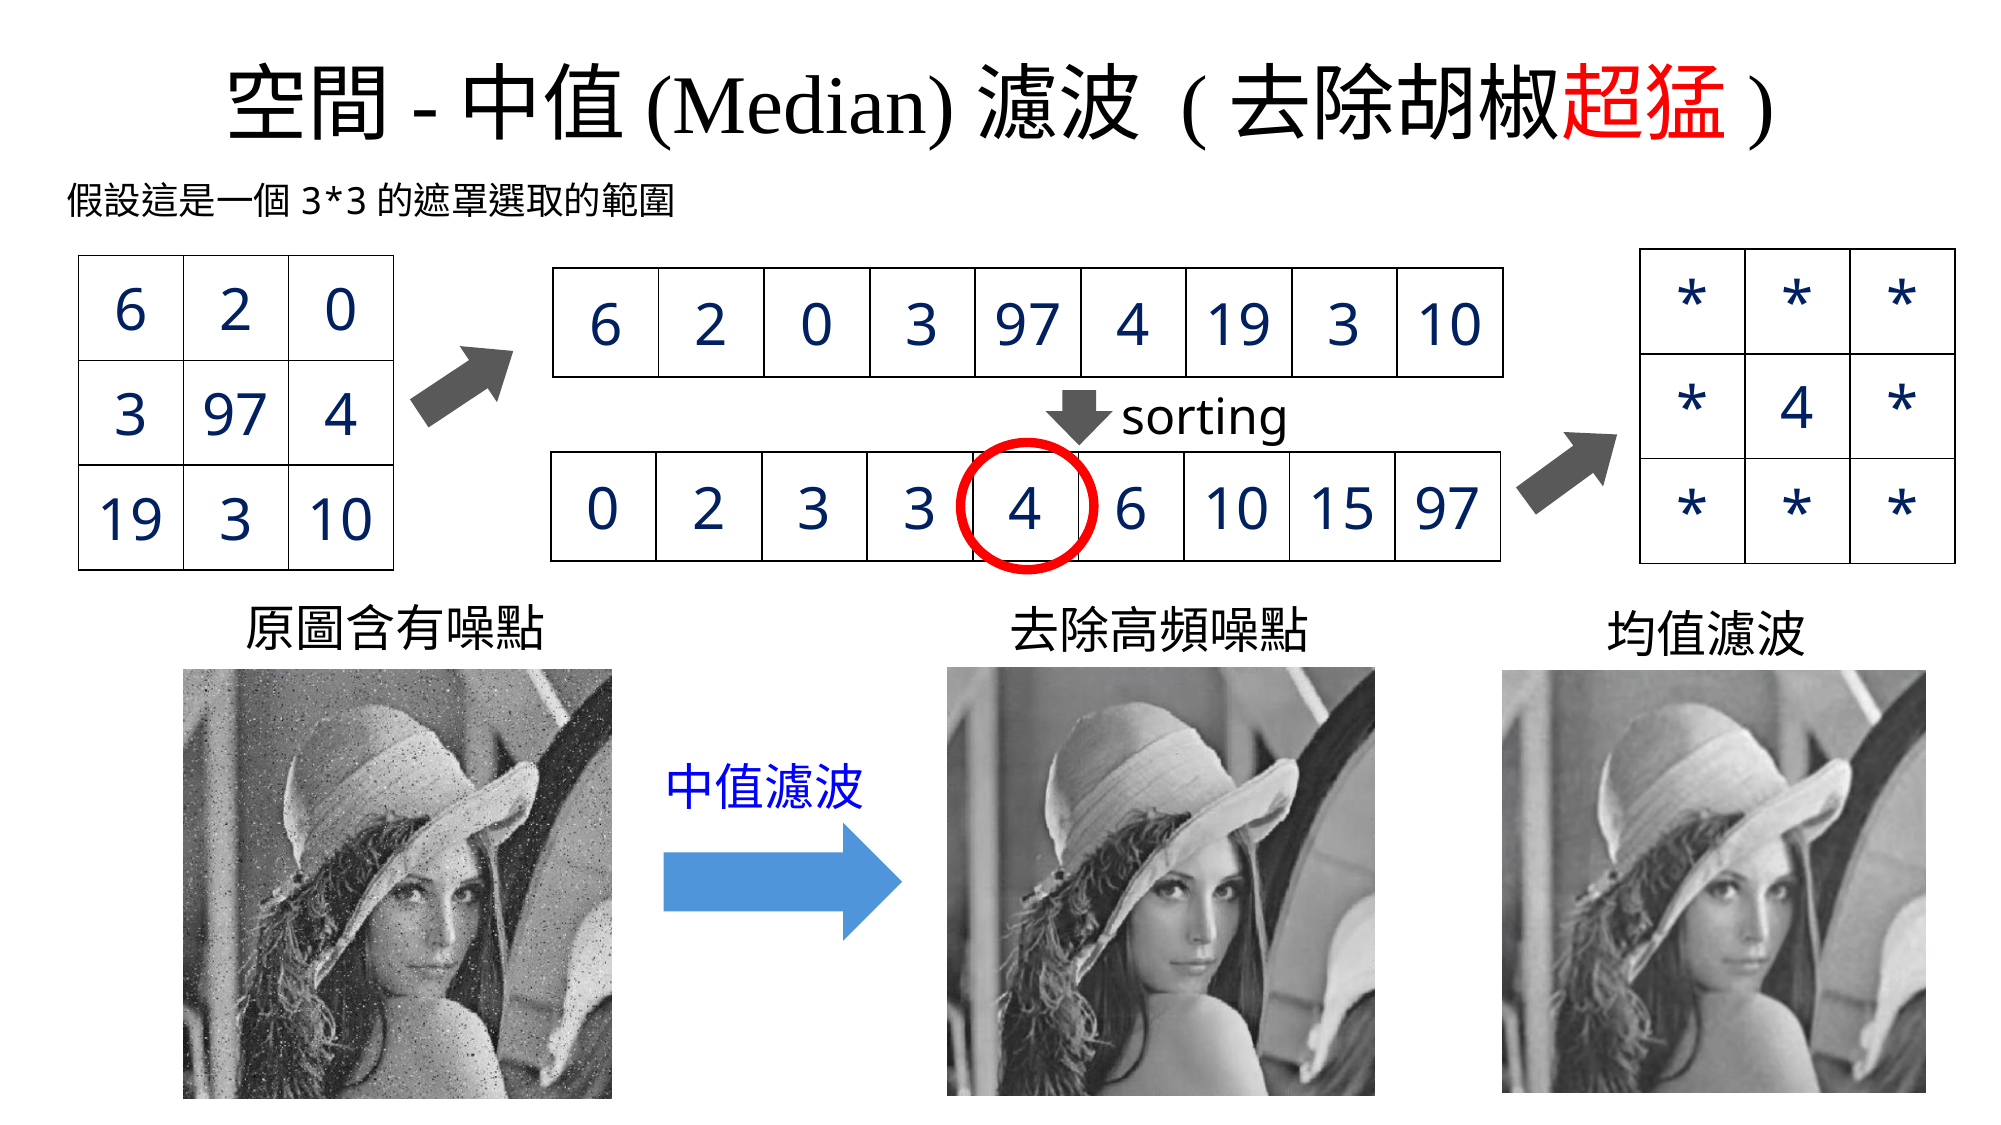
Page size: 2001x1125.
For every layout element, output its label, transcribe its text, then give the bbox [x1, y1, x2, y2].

table_cell 97 [184, 361, 288, 464]
table_cell 10 [289, 466, 393, 569]
table_header 10 [1185, 453, 1289, 560]
table_cell 4 [1746, 355, 1849, 458]
table_header 19 [1187, 269, 1291, 376]
text_box [662, 824, 905, 945]
text_box [407, 344, 516, 430]
text_box 假設這是一個3*3的遮罩選取的範圍 [51, 169, 692, 230]
text_box 均值濾波 [1592, 595, 1822, 669]
table_header 97 [976, 269, 1080, 376]
table_header 3 [763, 453, 866, 560]
text_box 原圖含有噪點 [230, 589, 561, 665]
table_header 4 [1082, 269, 1185, 376]
table_cell 3 [79, 361, 183, 464]
text_box [1041, 388, 1106, 448]
table_header 4 [1069, 453, 1078, 461]
table_header 2 [184, 256, 288, 360]
table_header 2 [659, 269, 763, 376]
table_header 4 [974, 453, 986, 464]
text_box 中值濾波 [649, 748, 880, 824]
table_header 4 [974, 549, 987, 560]
table_header 0 [765, 269, 869, 376]
table_header * [1641, 250, 1744, 353]
table_header 3 [868, 453, 972, 560]
table_header * [1851, 250, 1954, 353]
table_cell 3 [184, 466, 288, 569]
table_header 4 [1067, 551, 1078, 560]
text_box 去除高頻噪點 [994, 591, 1325, 667]
table_header 6 [1079, 453, 1183, 560]
table_header 3 [1293, 269, 1396, 376]
text_box [1513, 430, 1620, 517]
picture [1502, 669, 1927, 1093]
text_box 空間-中值(Median)濾波 (去除胡椒超猛) [0, 42, 2000, 158]
picture [947, 667, 1376, 1097]
picture [183, 668, 613, 1099]
text_box sorting [1106, 377, 1304, 452]
table_header 15 [1290, 453, 1394, 560]
table_header 0 [289, 256, 393, 360]
table_cell * [1851, 355, 1954, 458]
table_header 0 [552, 453, 655, 560]
table_header 10 [1398, 269, 1502, 376]
table_cell * [1641, 355, 1744, 458]
table_cell 4 [289, 361, 393, 464]
table_header 97 [1396, 453, 1500, 560]
table_header 2 [657, 453, 761, 560]
table_header 6 [554, 269, 658, 376]
text_box [958, 440, 1096, 572]
table_header 6 [79, 256, 183, 360]
table_cell 19 [79, 466, 183, 569]
table_cell * [1746, 459, 1849, 563]
table_header * [1746, 250, 1849, 353]
table_header 3 [871, 269, 974, 376]
table_cell * [1851, 459, 1954, 563]
table_cell * [1641, 459, 1744, 563]
